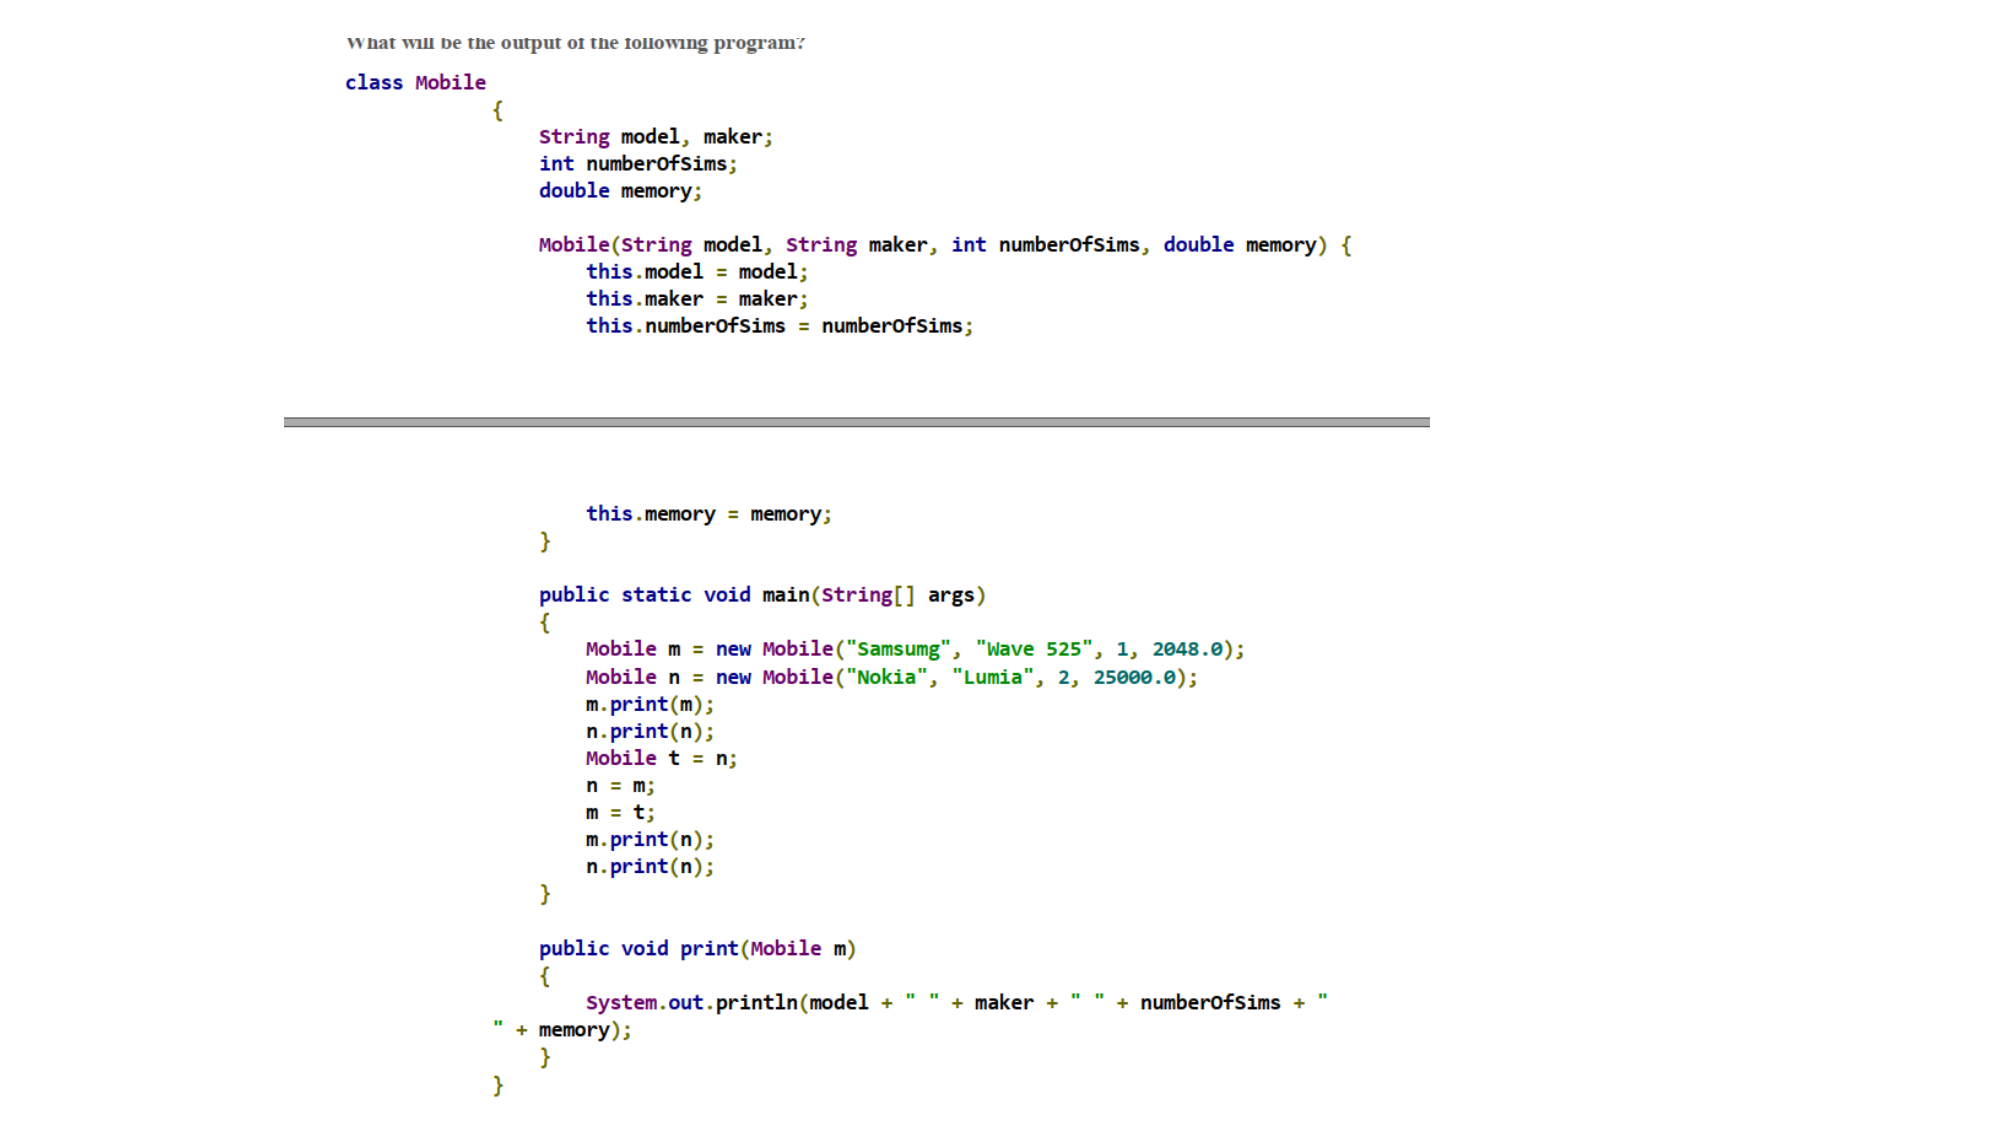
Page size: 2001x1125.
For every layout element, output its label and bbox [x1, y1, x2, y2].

picture [284, 38, 1430, 1109]
